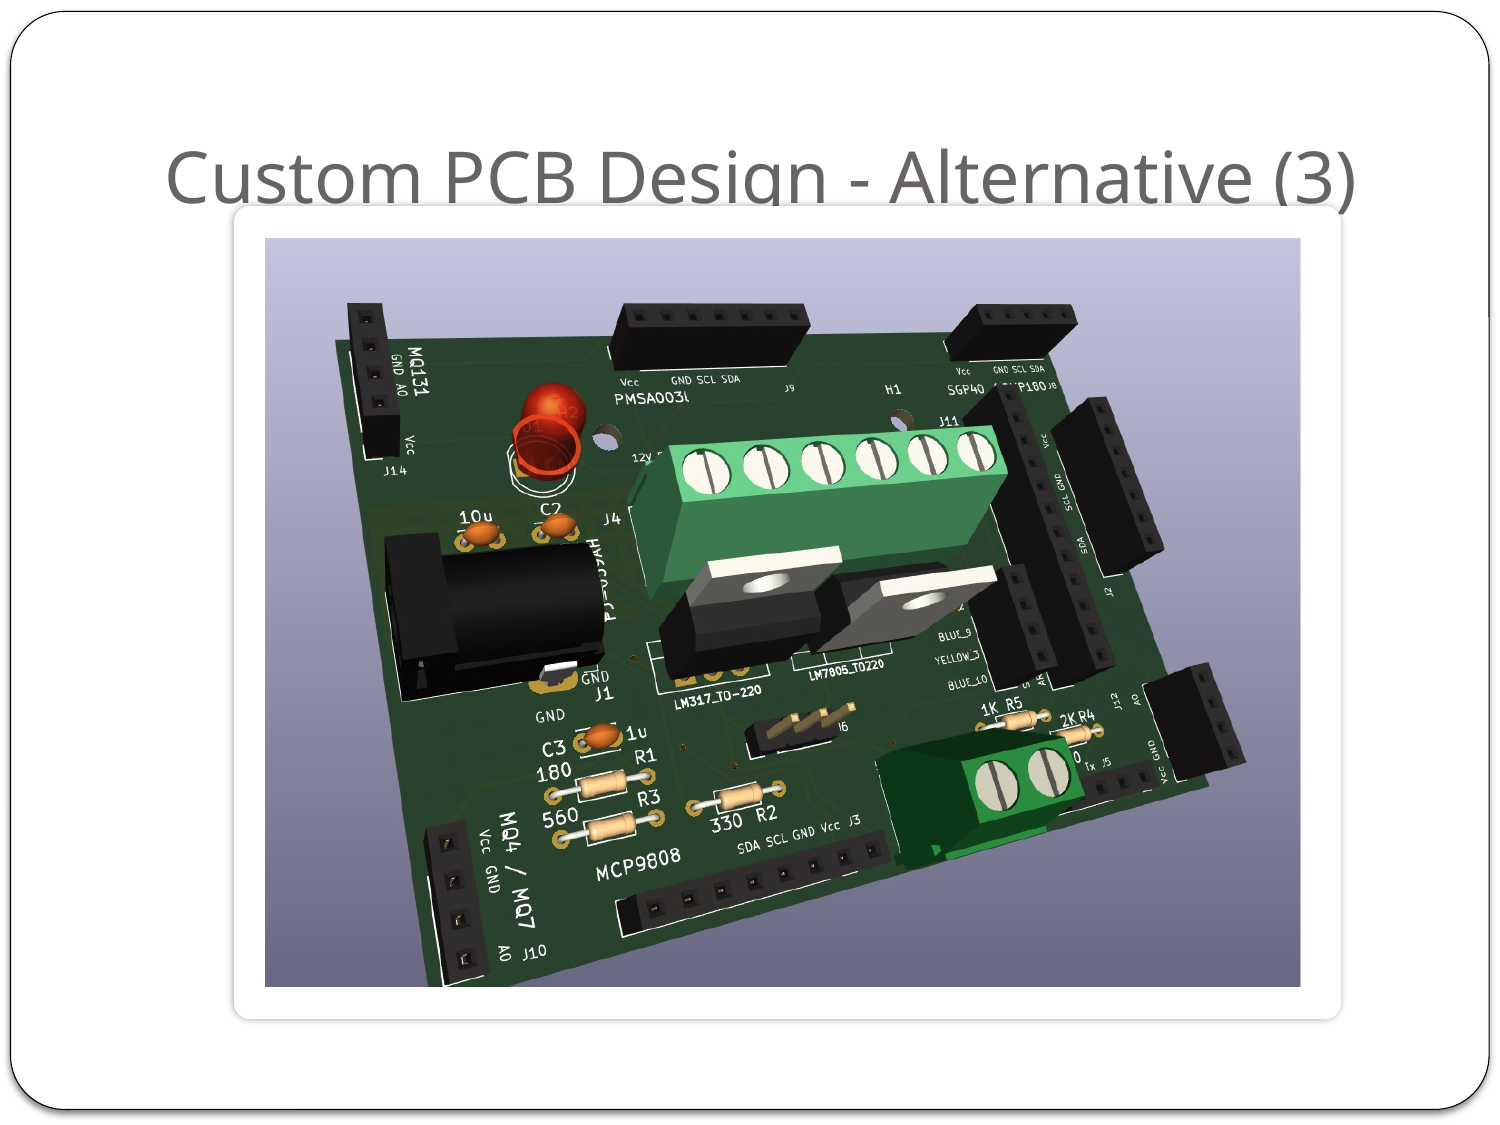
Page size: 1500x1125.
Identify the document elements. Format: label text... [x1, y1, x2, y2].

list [264, 237, 1311, 988]
title Custom PCB Design - Alternative (3) [150, 45, 1425, 233]
